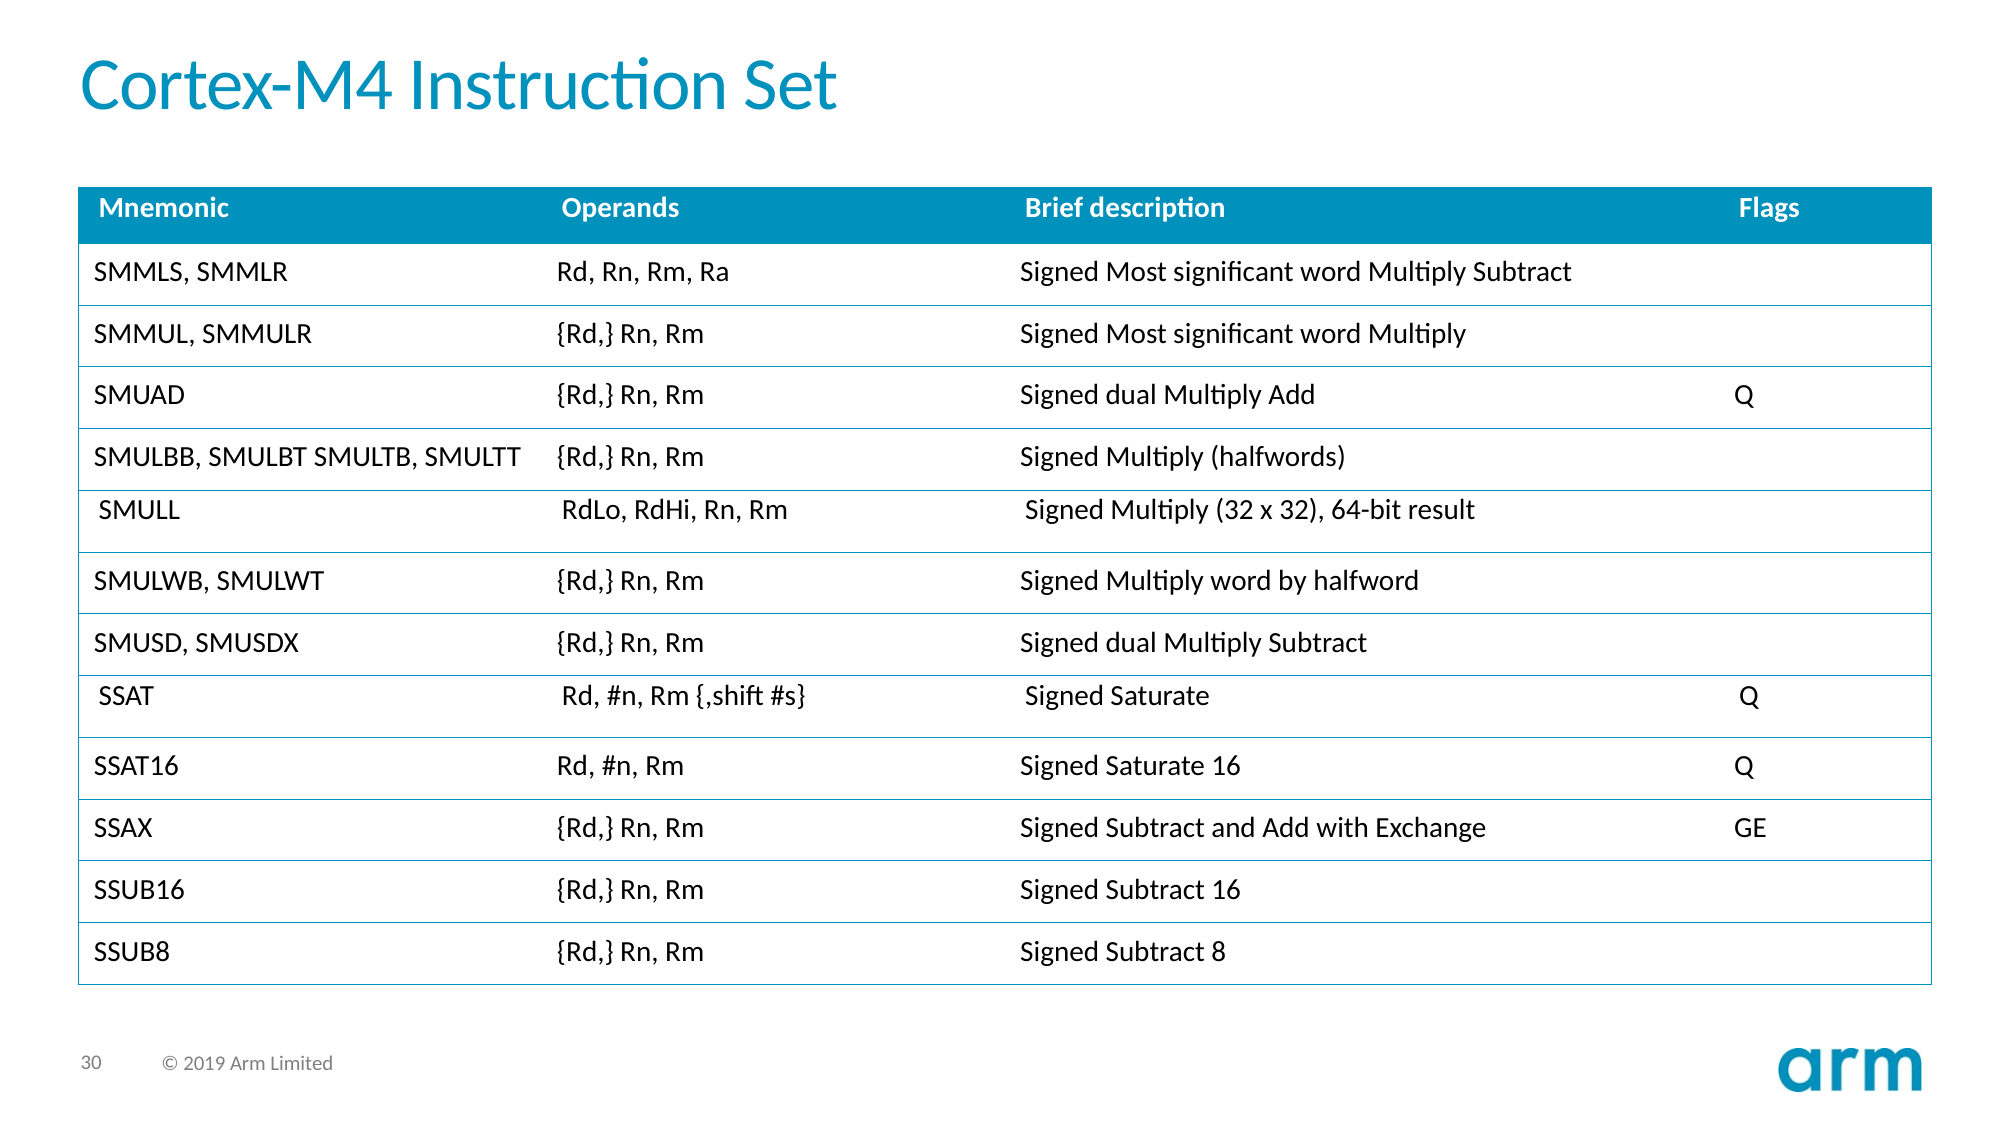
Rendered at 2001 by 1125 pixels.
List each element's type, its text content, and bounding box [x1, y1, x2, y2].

table_cell Q [1719, 738, 1931, 799]
table_cell Signed dual Multiply Add [1005, 367, 1719, 428]
table_cell Rd, Rn, Rm, Ra [542, 244, 1005, 305]
title Cortex-M4 Instruction Set [80, 48, 1915, 158]
table_header Mnemonic [79, 188, 542, 243]
table_cell SMULWB, SMULWT [79, 553, 542, 613]
table_cell Signed Multiply word by halfword [1005, 553, 1719, 613]
table_cell {Rd,} Rn, Rm [542, 614, 1005, 675]
table_cell SSUB8 [79, 923, 542, 984]
table_header Brief description [1005, 188, 1719, 243]
table_cell Q [1719, 676, 1931, 737]
picture [1911, 1048, 1922, 1062]
table_cell SMULBB, SMULBT SMULTB, SMULTT [79, 429, 542, 490]
table_cell SSAT [79, 676, 542, 737]
table_cell SMUAD [79, 367, 542, 428]
table_cell SSAT16 [79, 738, 542, 799]
table_cell Signed Subtract 8 [1005, 923, 1719, 984]
table_cell {Rd,} Rn, Rm [542, 861, 1005, 922]
table_cell RdLo, RdHi, Rn, Rm [542, 491, 1005, 552]
table_cell Q [1719, 367, 1931, 428]
table_cell {Rd,} Rn, Rm [542, 367, 1005, 428]
table_cell [1719, 244, 1931, 305]
picture [1803, 1048, 1922, 1092]
table_cell Signed Subtract and Add with Exchange [1005, 800, 1719, 860]
table_cell SSUB16 [79, 861, 542, 922]
table_cell [1719, 923, 1931, 984]
picture [1788, 1056, 1812, 1083]
table_cell SMMUL, SMMULR [79, 306, 542, 366]
picture [1889, 1048, 1903, 1053]
table_cell {Rd,} Rn, Rm [542, 800, 1005, 860]
table_cell Signed Most significant word Multiply [1005, 306, 1719, 366]
table_header Flags [1719, 188, 1931, 243]
table_cell {Rd,} Rn, Rm [542, 429, 1005, 490]
table_cell [1719, 861, 1931, 922]
table_cell Rd, #n, Rm [542, 738, 1005, 799]
table_cell {Rd,} Rn, Rm [542, 306, 1005, 366]
table_cell Rd, #n, Rm {,shift #s} [542, 676, 1005, 737]
picture [1778, 1048, 1794, 1067]
table_cell [1719, 429, 1931, 490]
table_cell [1719, 553, 1931, 613]
table_cell {Rd,} Rn, Rm [542, 923, 1005, 984]
table_cell [1719, 491, 1931, 552]
table_cell {Rd,} Rn, Rm [542, 553, 1005, 613]
table_cell Signed dual Multiply Subtract [1005, 614, 1719, 675]
table_cell Signed Subtract 16 [1005, 861, 1719, 922]
table_cell GE [1719, 800, 1931, 860]
table_cell Signed Most significant word Multiply Subtract [1005, 244, 1719, 305]
table_cell Signed Saturate 16 [1005, 738, 1719, 799]
table_cell Signed Multiply (32 x 32), 64-bit result [1005, 491, 1719, 552]
table_cell SMUSD, SMUSDX [79, 614, 542, 675]
table_header Operands [542, 188, 1005, 243]
table_cell Signed Saturate [1005, 676, 1719, 737]
table_cell Signed Multiply (halfwords) [1005, 429, 1719, 490]
table_cell [1719, 306, 1931, 366]
table_cell SMULL [79, 491, 542, 552]
table_cell SSAX [79, 800, 542, 860]
picture [1778, 1072, 1794, 1092]
table_cell [1719, 614, 1931, 675]
table_cell SMMLS, SMMLR [79, 244, 542, 305]
